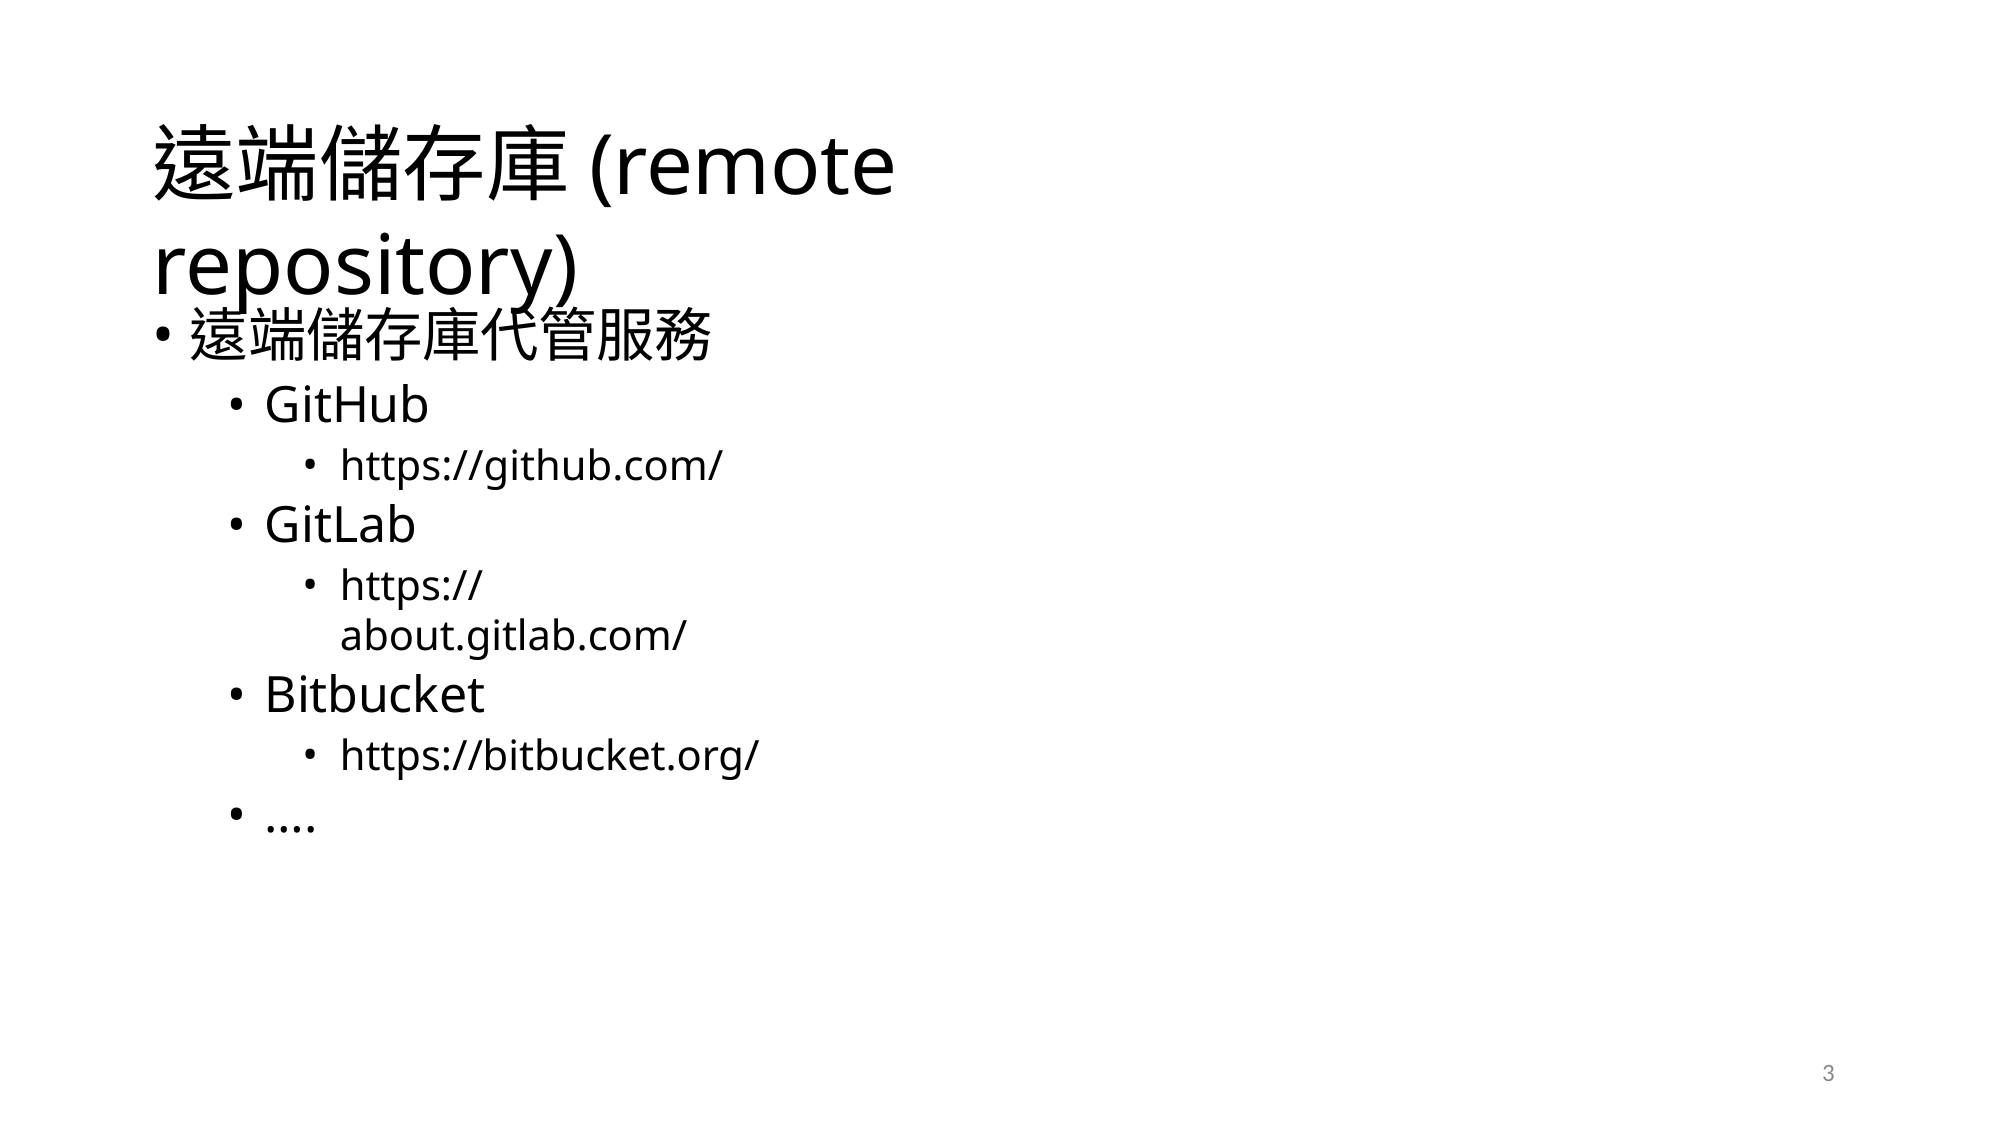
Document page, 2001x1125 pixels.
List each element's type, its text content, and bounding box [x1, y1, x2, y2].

title 遠端儲存庫(remote repository) [150, 109, 1299, 312]
text_box 遠端儲存庫代管服務 GitHub https://github.com/ GitLab https://about.gitlab.com/ Bitbucket https://bitbucket.org/ …. [150, 290, 814, 843]
slide_number 3 [1815, 1060, 1854, 1125]
